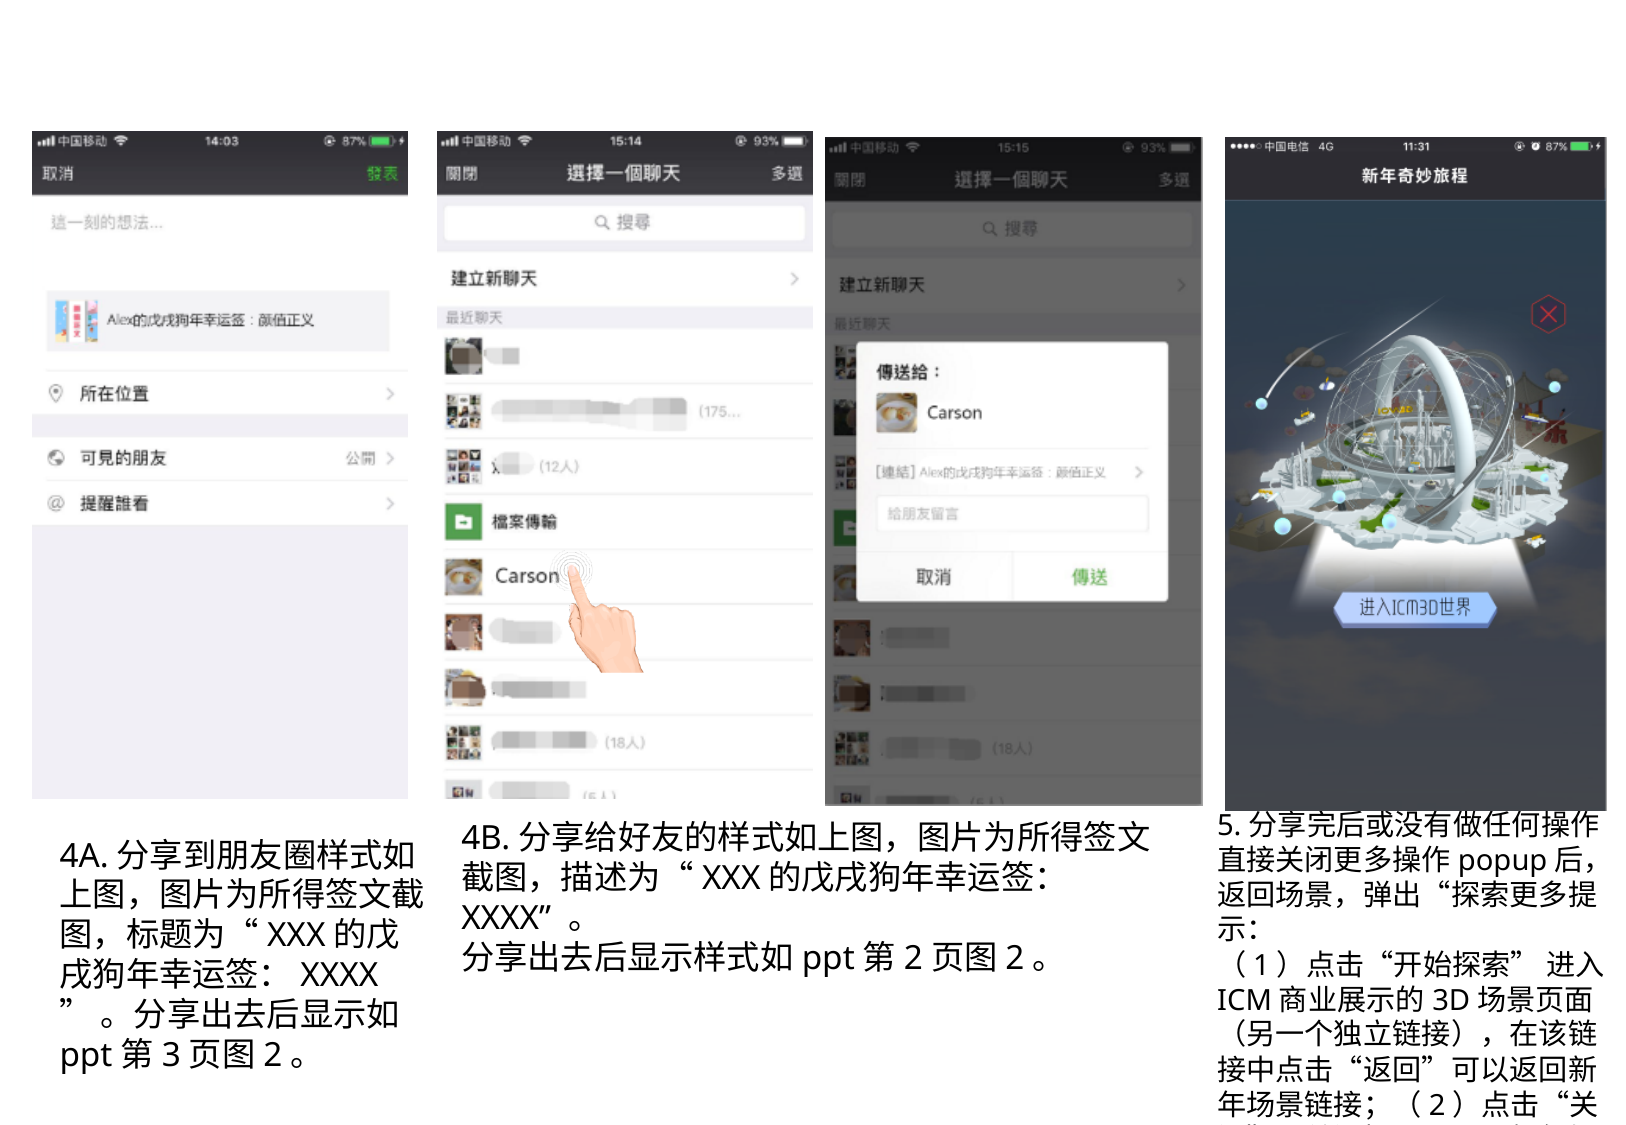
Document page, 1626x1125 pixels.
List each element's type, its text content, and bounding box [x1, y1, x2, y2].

picture [1225, 136, 1607, 811]
picture [825, 136, 1203, 807]
text_box 4B.分享给好友的样式如上图，图片为所得签文截图，描述为“XXX的戊戌狗年幸运签：XXXX” 。 分享出去后显示样式如ppt第2页图2。 [446, 808, 1179, 984]
picture [437, 131, 813, 799]
text_box 4A.分享到朋友圈样式如上图，图片为所得签文截图，标题为“XXX的戊戌狗年幸运签：XXXX ”。分享出去后显示如ppt第3页图2。 [44, 826, 444, 1081]
text_box 5.分享完后或没有做任何操作直接关闭更多操作popup后，返回场景，弹出“探索更多提示： （1）点击“开始探索” 进入ICM商业展示的3D场景页面（另一个独立链接），在该链接中点击“返回”可以返回新年场景链接；（2）点击“关闭”，关闭提示，返回新年场景 [1202, 798, 1625, 1125]
picture [32, 131, 409, 799]
